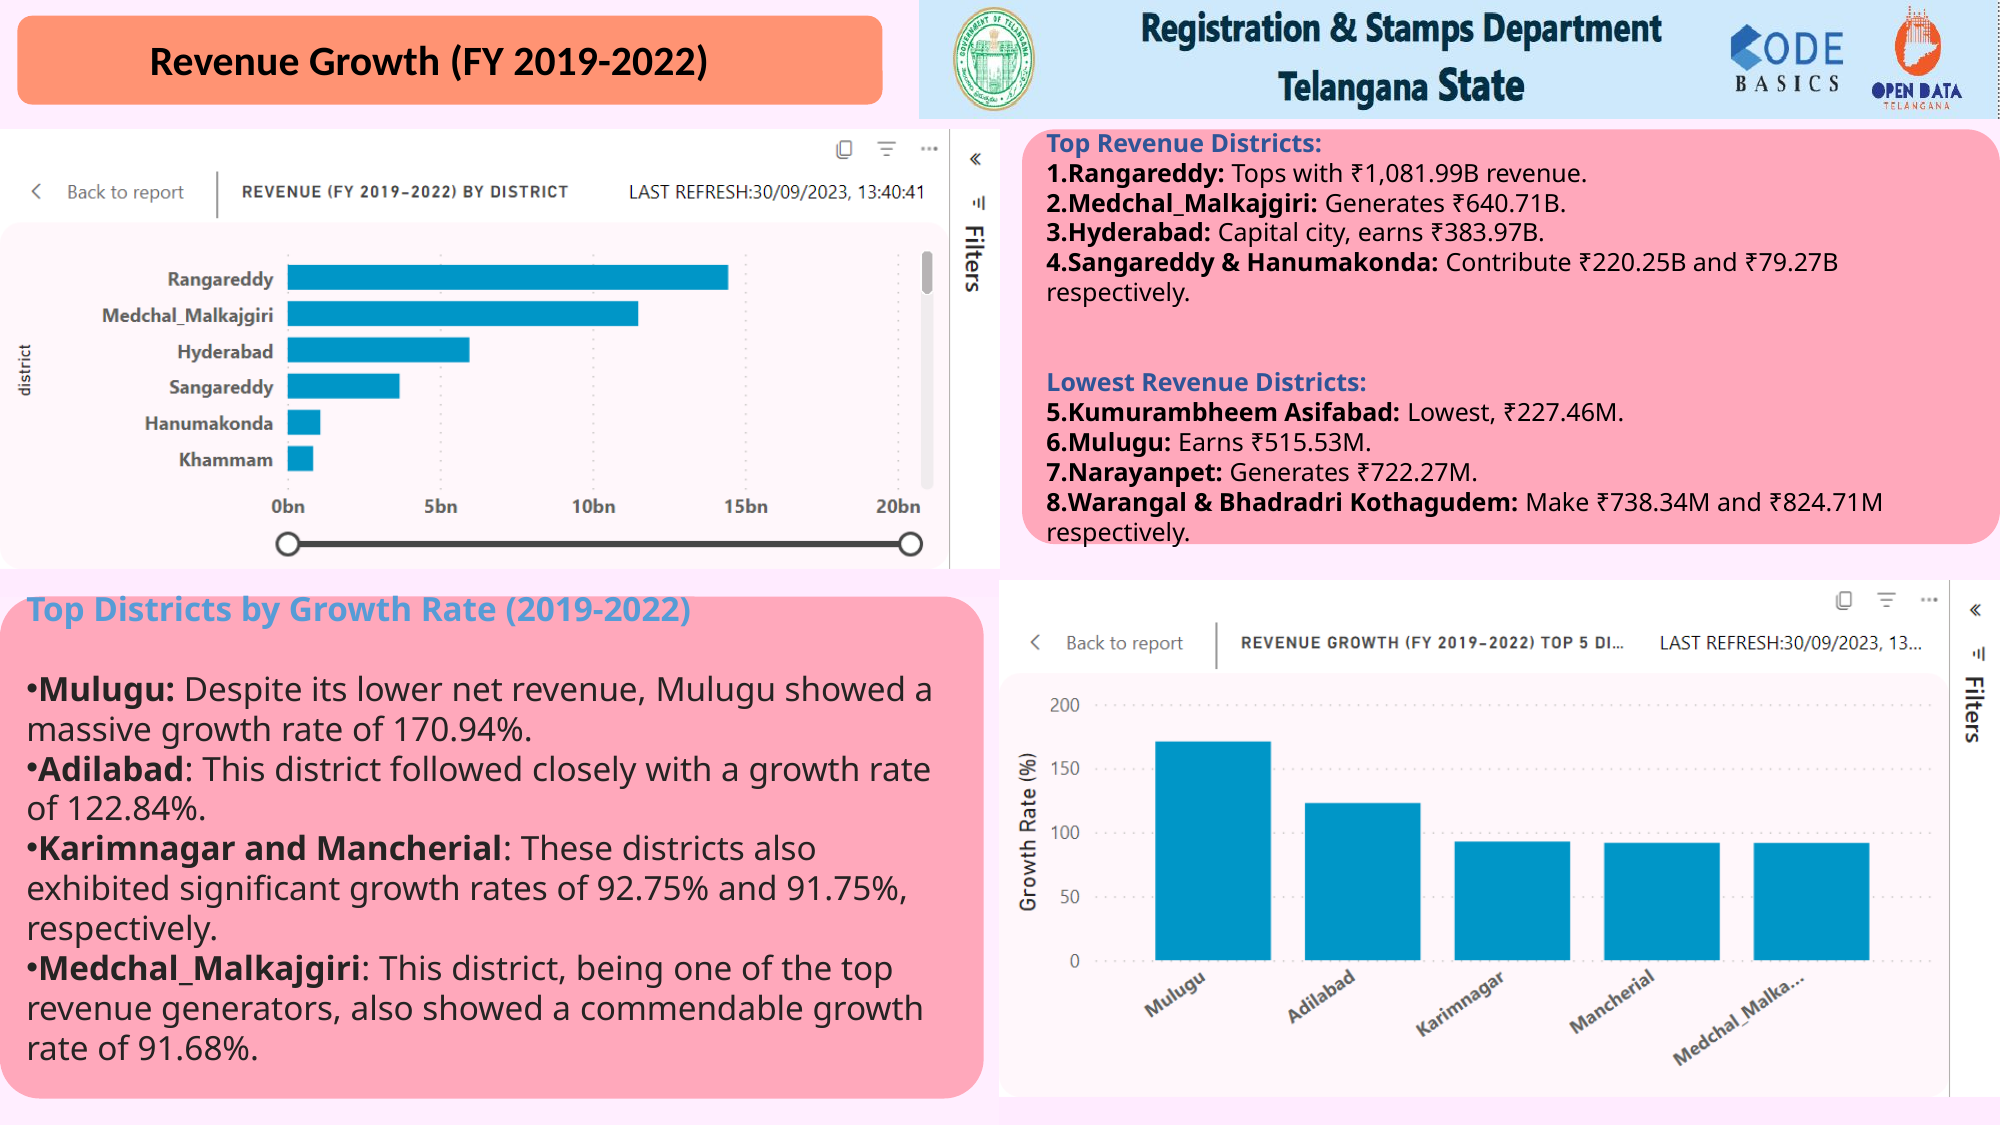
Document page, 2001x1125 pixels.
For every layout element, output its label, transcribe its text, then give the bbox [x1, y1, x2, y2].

text_box Top Revenue Districts: Rangareddy: Tops with ₹1,081.99B revenue. Medchal_Malkajgiri: Generates ₹640.71B. Hyderabad: Capital city, earns ₹383.97B. Sangareddy & Hanumakonda: Contribute ₹220.25B and ₹79.27B respectively. Lowest Revenue Districts: Kumurambheem Asifabad: Lowest, ₹227.46M. Mulugu: Earns ₹515.53M. Narayanpet: Generates ₹722.27M. Warangal & Bhadradri Kothagudem: Make ₹738.34M and ₹824.71M respectively. [1021, 128, 2000, 546]
picture [0, 129, 2000, 1125]
text_box Top Districts by Growth Rate (2019-2022) Mulugu: Despite its lower net revenue, Mulugu showed a massive growth rate of 170.94%. Adilabad: This district followed closely with a growth rate of 122.84%. Karimnagar and Mancherial: These districts also exhibited significant growth rates of 92.75% and 91.75%, respectively. Medchal_Malkajgiri: This district, being one of the top revenue generators, also showed a commendable growth rate of 91.68%. [0, 595, 985, 1100]
text_box [16, 14, 884, 106]
text_box Revenue Growth (FY 2019-2022) [135, 26, 733, 92]
picture [919, 0, 2000, 119]
